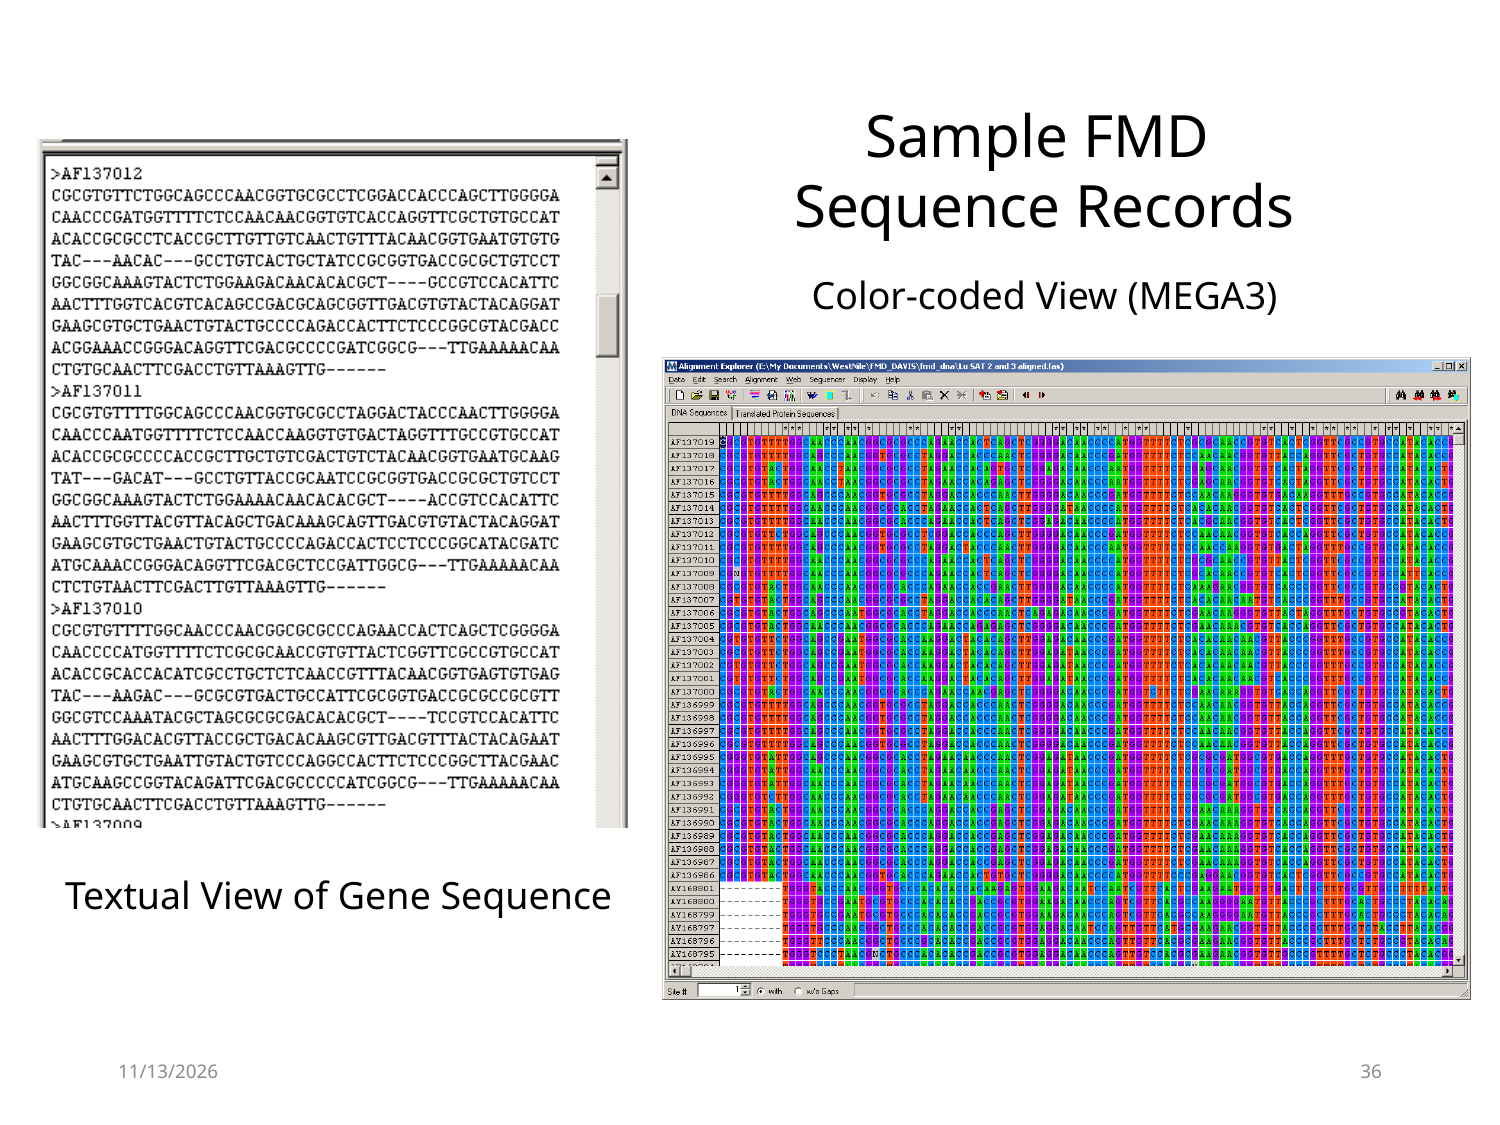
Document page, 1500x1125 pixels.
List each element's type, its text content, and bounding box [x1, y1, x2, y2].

picture [37, 139, 628, 828]
text_box Sample FMD Sequence Records [779, 91, 1310, 247]
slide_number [103, 1042, 441, 1103]
text_box Textual View of Gene Sequence [50, 864, 628, 925]
text_box Color-coded View (MEGA3) [796, 264, 1293, 325]
picture [662, 357, 1471, 1000]
slide_number 36 [1059, 1042, 1397, 1103]
